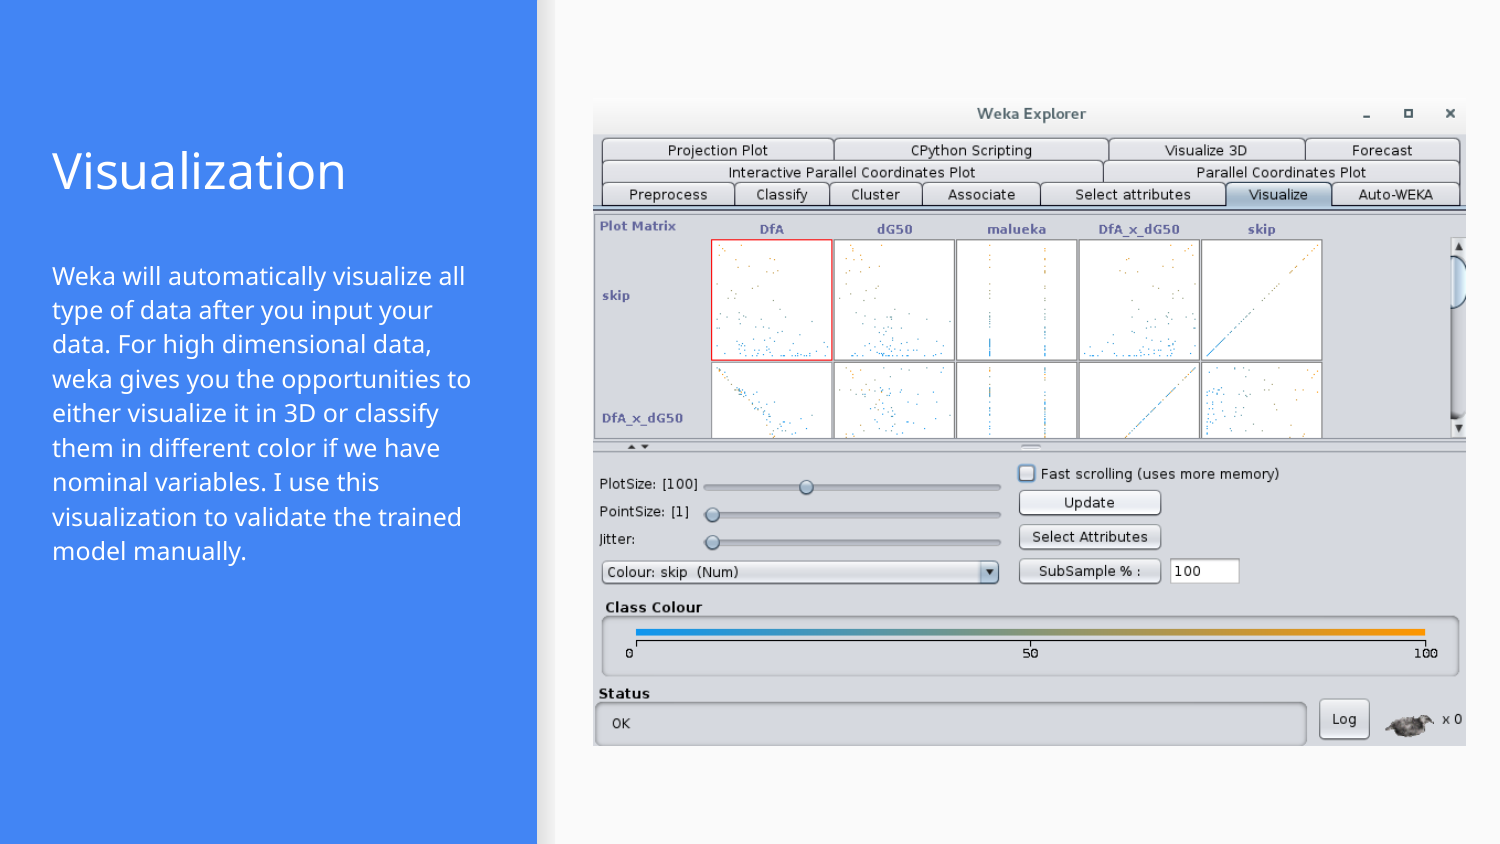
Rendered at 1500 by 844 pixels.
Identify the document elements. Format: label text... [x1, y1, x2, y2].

picture [593, 98, 1466, 746]
title Visualization [37, 58, 498, 216]
list Weka will automatically visualize all type of data after you input your data. For high dimensional data, weka gives you the opportunities to either visualize it in 3D or classify them in different color if we have nominal variables. I use this visualization to validate the trained model manually. [37, 240, 498, 760]
